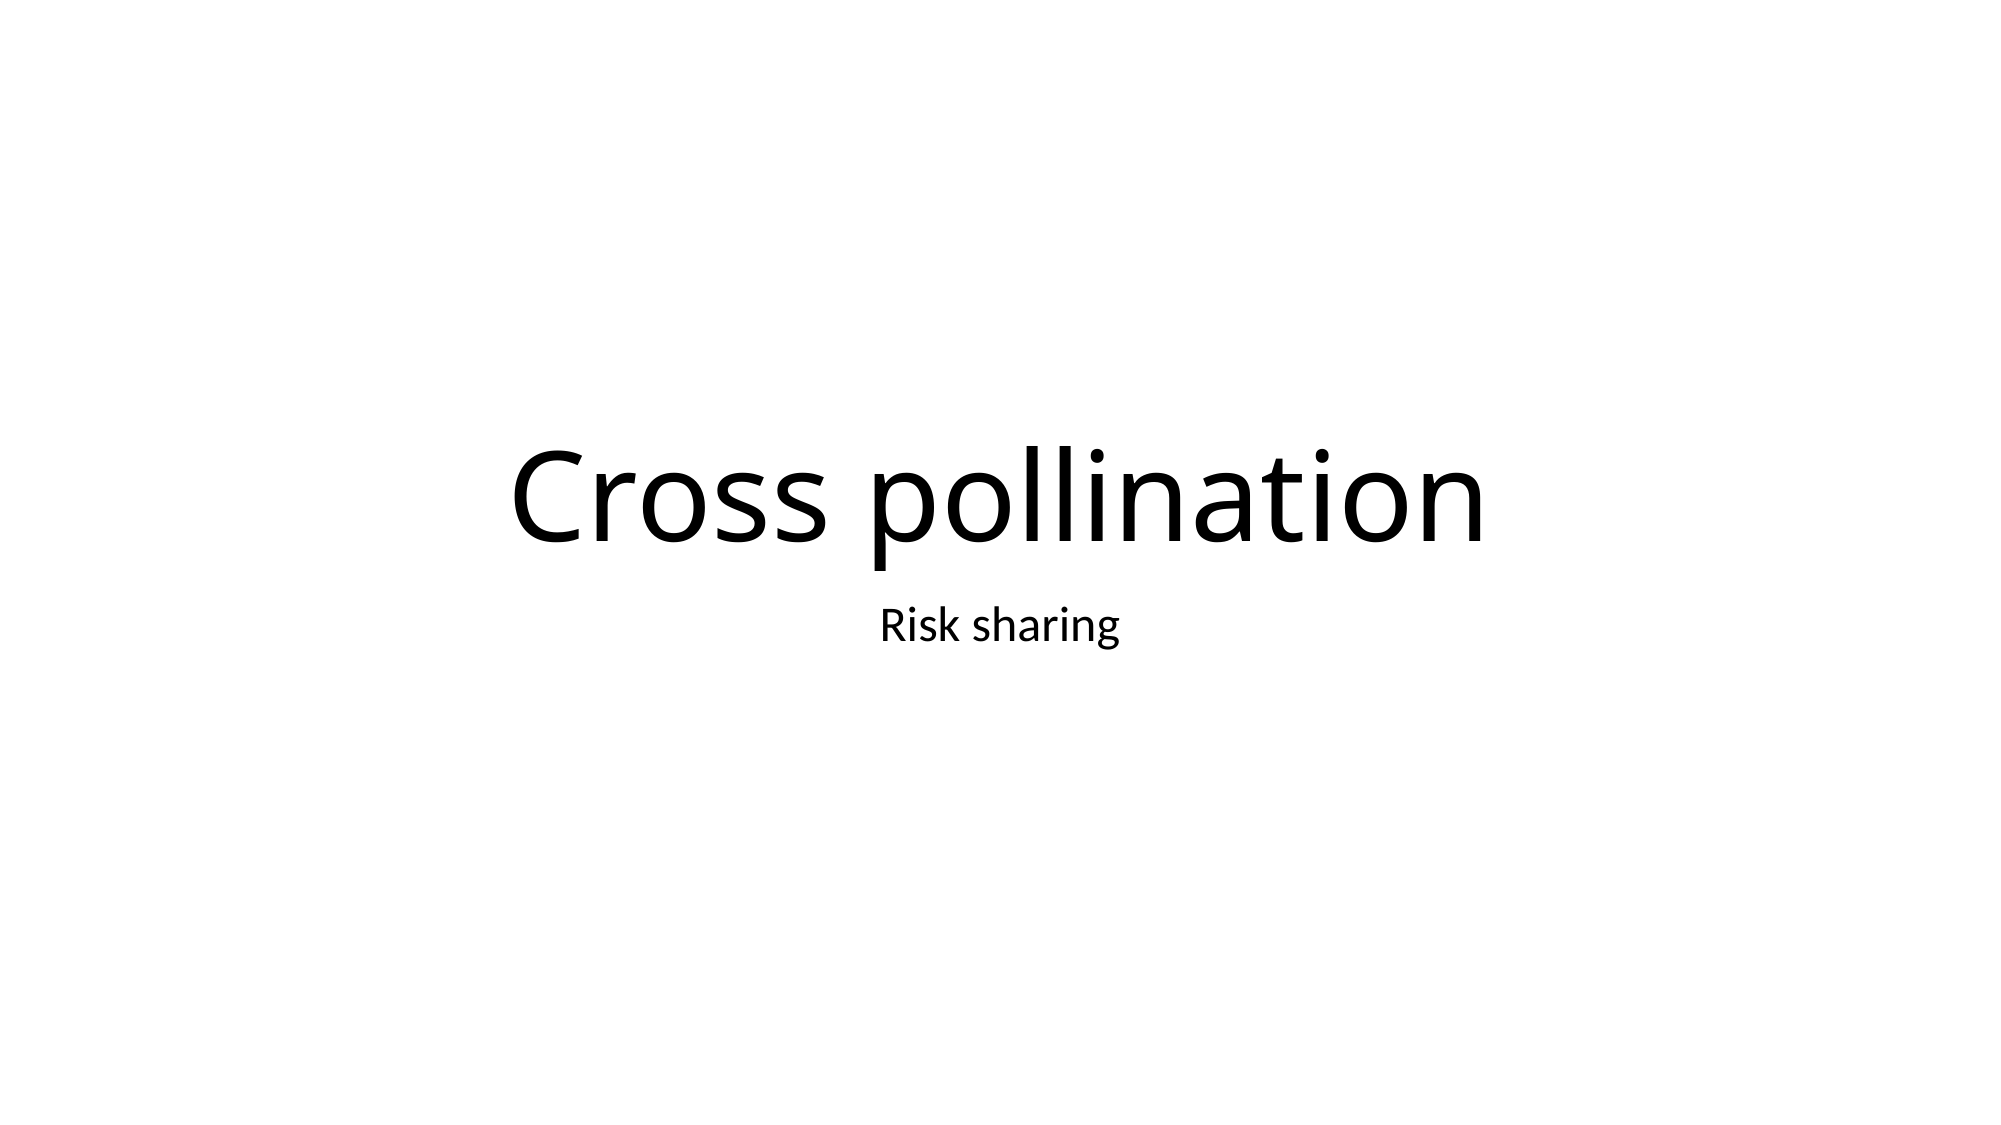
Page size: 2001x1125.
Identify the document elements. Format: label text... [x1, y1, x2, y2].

title Cross pollination [249, 184, 1750, 576]
subtitle Risk sharing [249, 590, 1750, 863]
